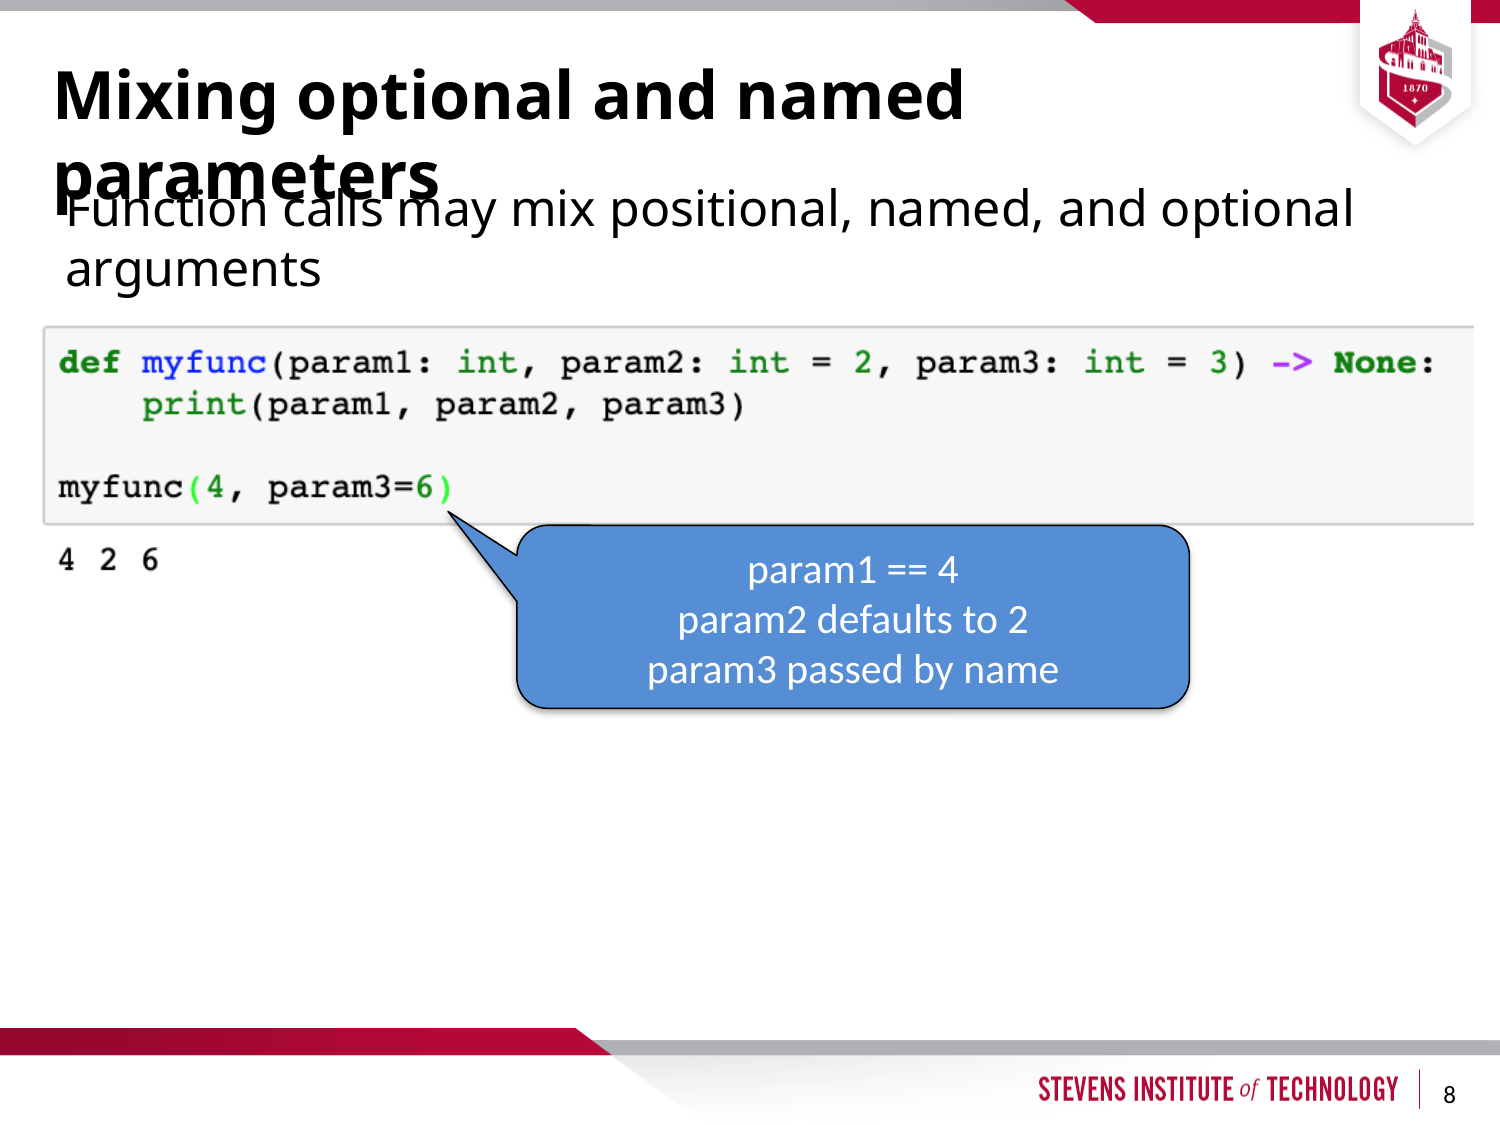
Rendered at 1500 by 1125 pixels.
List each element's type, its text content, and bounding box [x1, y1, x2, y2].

text_box param1 == 4 param2 defaults to 2 param3 passed by name [509, 593, 1191, 710]
picture [36, 320, 1474, 586]
picture [0, 1028, 1500, 1125]
list Function calls may mix positional, named, and optional arguments [50, 169, 1439, 319]
slide_number 8 [1428, 1071, 1490, 1108]
picture [0, 0, 1500, 160]
title Mixing optional and named parameters [37, 45, 1387, 150]
